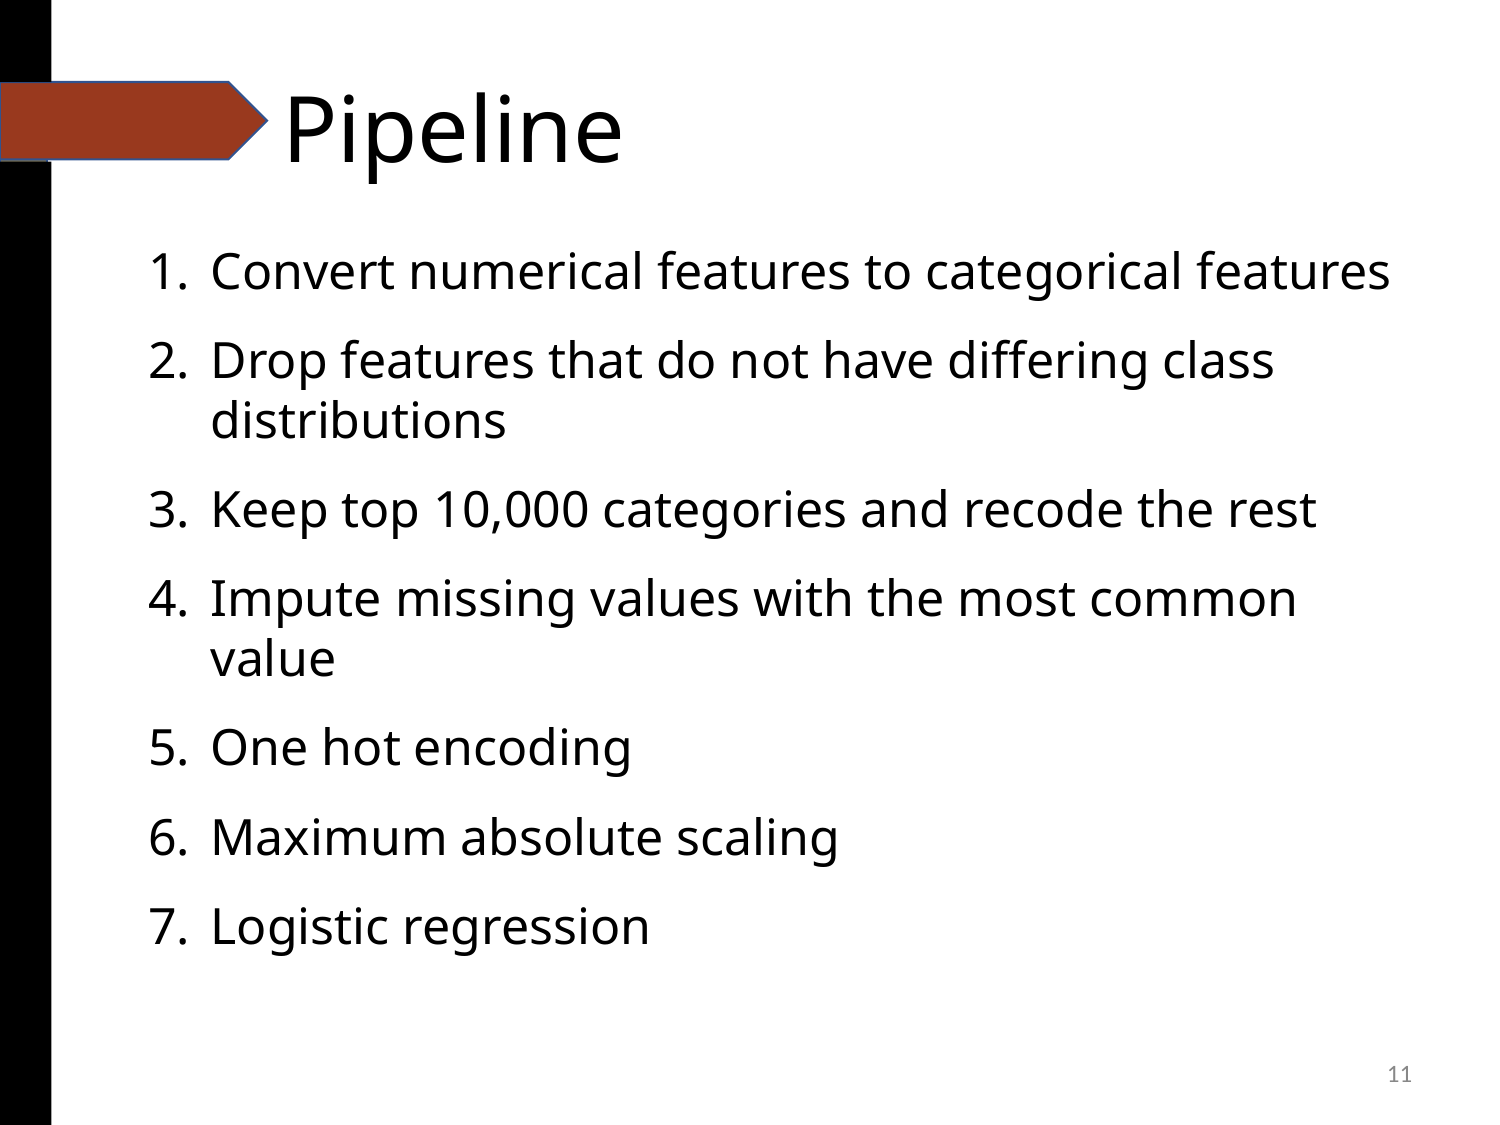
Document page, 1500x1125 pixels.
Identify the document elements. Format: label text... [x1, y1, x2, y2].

title Pipeline [267, 23, 1451, 231]
list Convert numerical features to categorical features Drop features that do not have differing class distributions Keep top 10,000 categories and recode the rest Impute missing values with the most common value One hot encoding Maximum absolute scaling Logistic regression [120, 231, 1451, 972]
slide_number ‹#› [1089, 1042, 1428, 1103]
